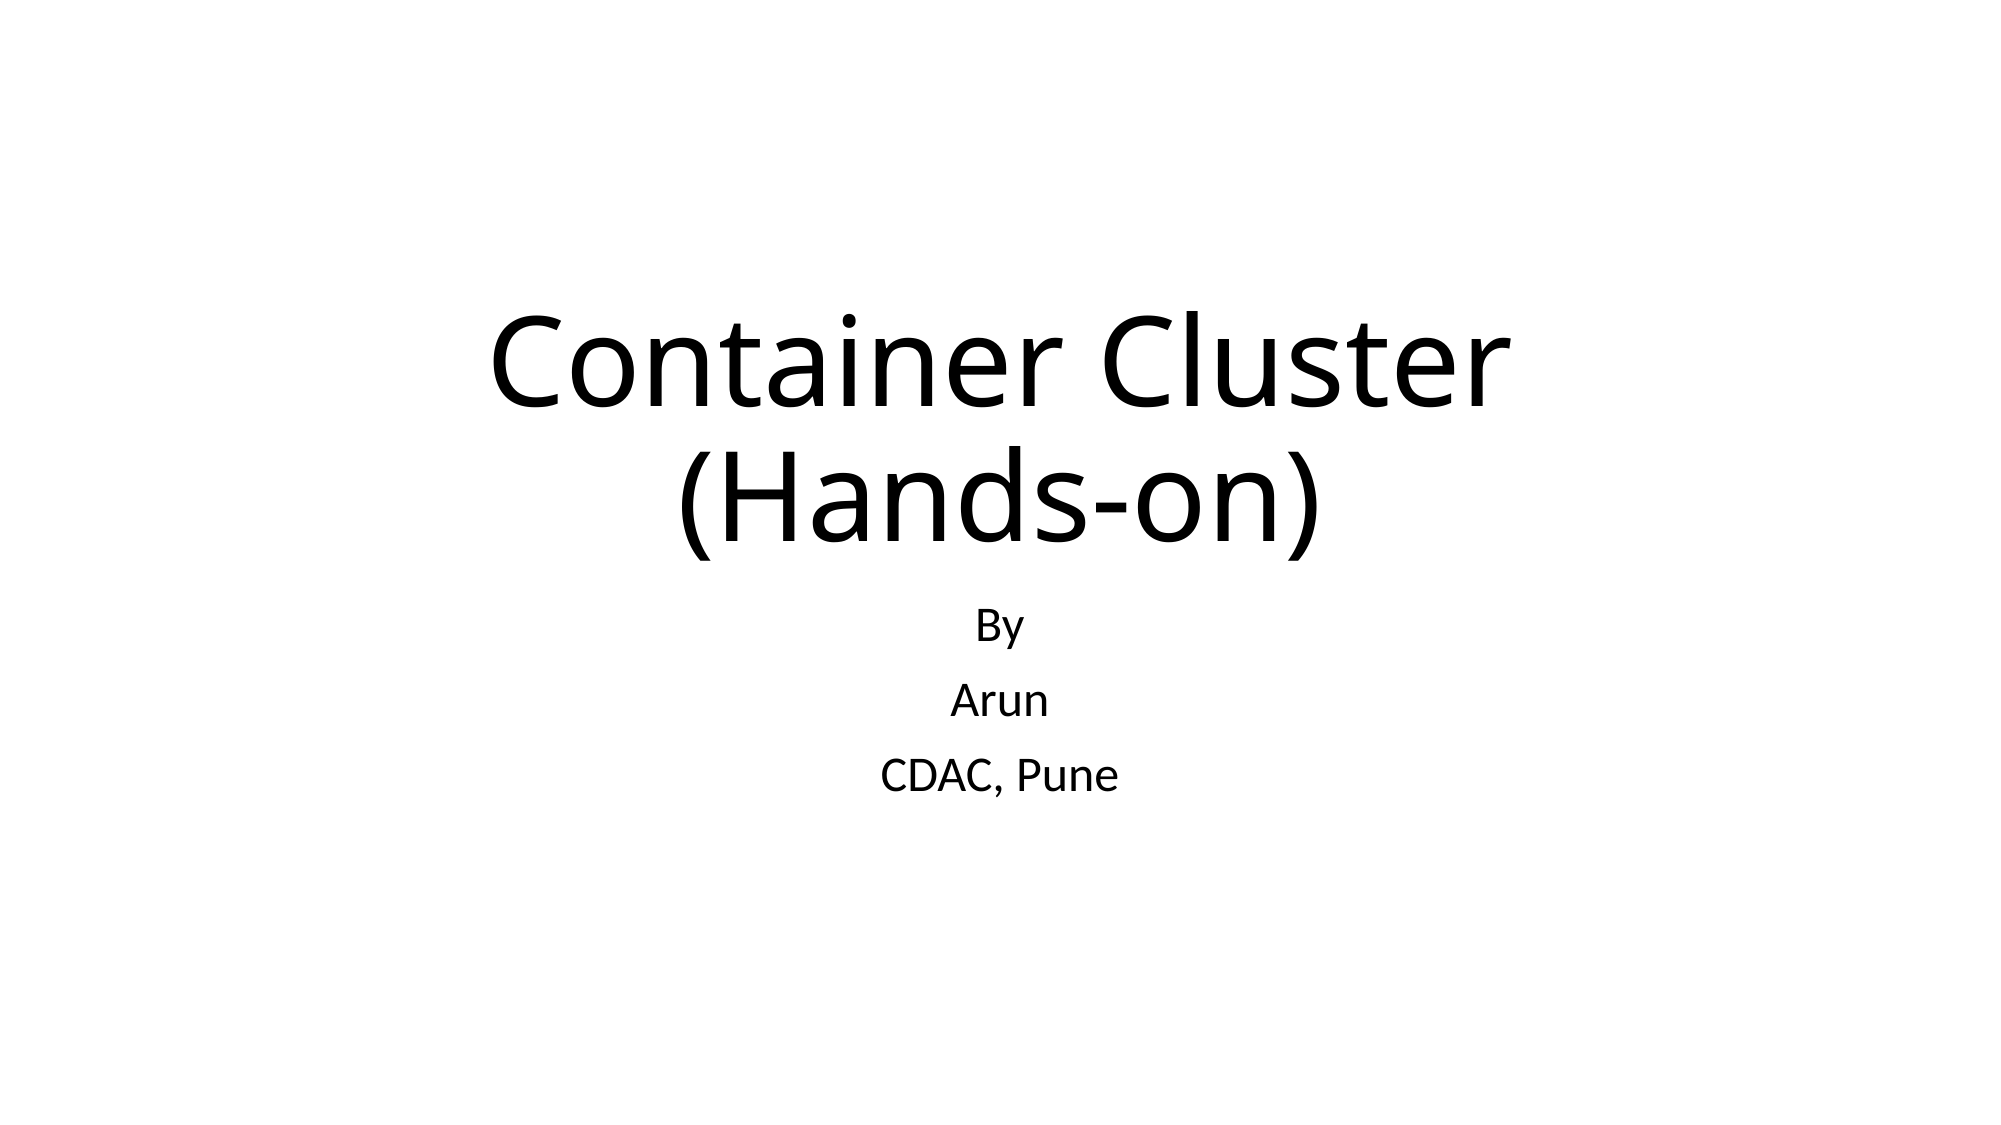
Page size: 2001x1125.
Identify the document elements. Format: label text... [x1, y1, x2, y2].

title Container Cluster (Hands-on) [249, 184, 1750, 576]
subtitle By Arun CDAC, Pune [249, 590, 1750, 863]
